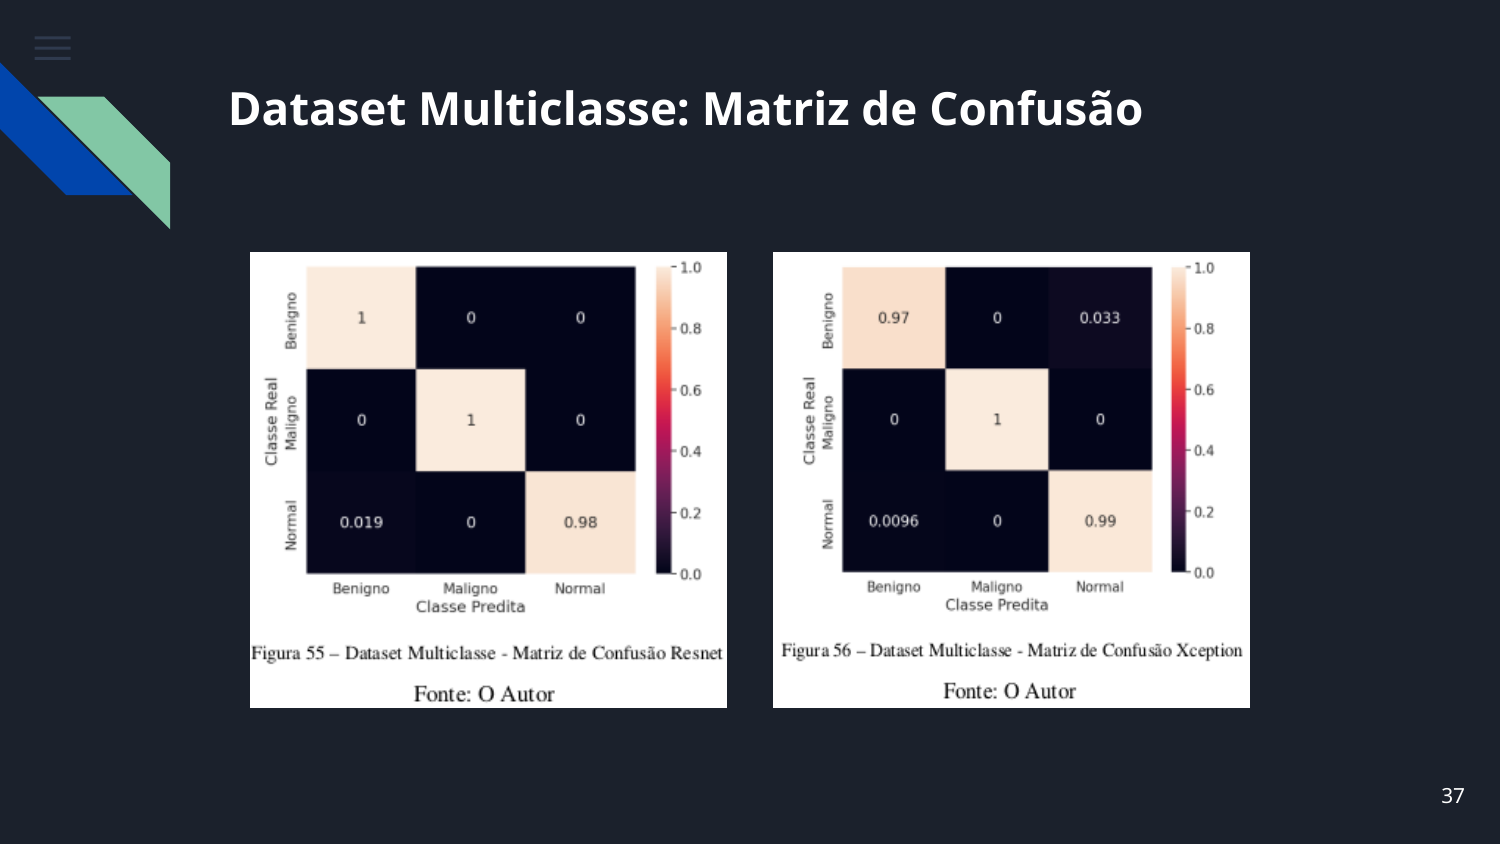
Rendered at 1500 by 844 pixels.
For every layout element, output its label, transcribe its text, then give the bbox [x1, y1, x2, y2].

slide_number ‹#› [1389, 764, 1480, 830]
picture [249, 252, 727, 708]
picture [772, 252, 1250, 708]
title Dataset Multiclasse: Matriz de Confusão [212, 64, 1368, 215]
